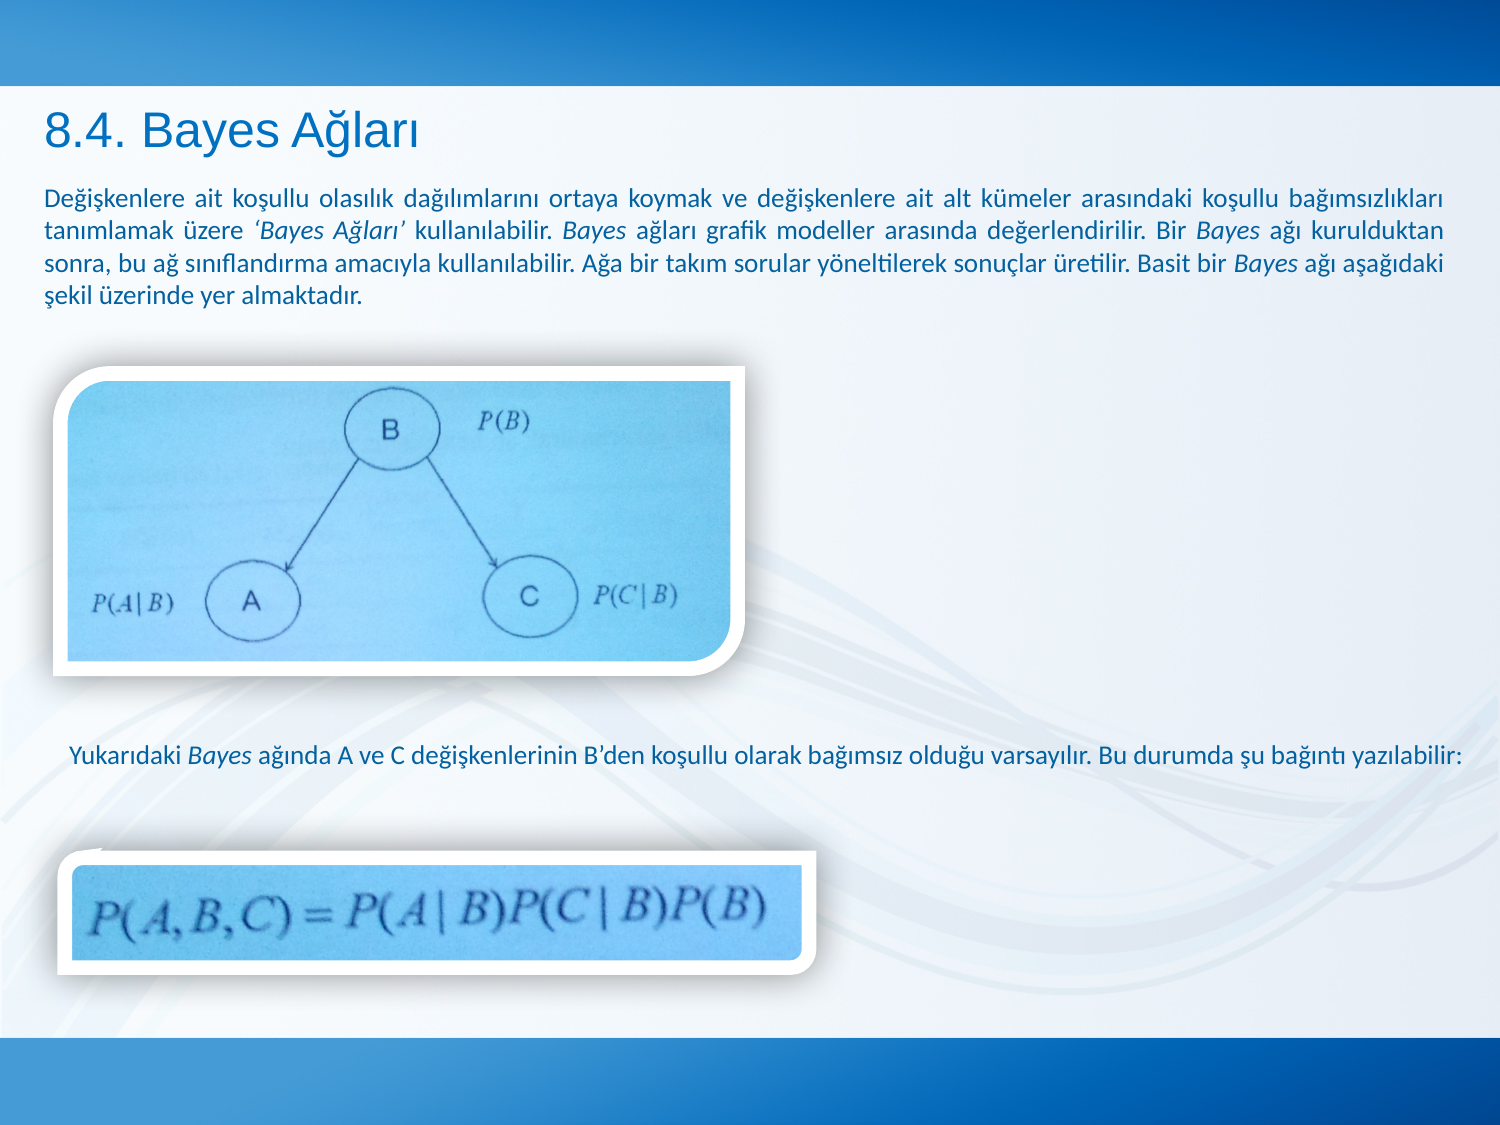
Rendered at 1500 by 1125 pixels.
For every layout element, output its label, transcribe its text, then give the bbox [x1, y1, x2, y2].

picture [0, 0, 1500, 1125]
text_box Yukarıdaki Bayes ağında A ve C değişkenlerinin B’den koşullu olarak bağımsız olduğu varsayılır. Bu durumda şu bağıntı yazılabilir: [54, 729, 1484, 777]
text_box Değişkenlere ait koşullu olasılık dağılımlarını ortaya koymak ve değişkenlere ait alt kümeler arasındaki koşullu bağımsızlıkları tanımlamak üzere ‘Bayes Ağları’ kullanılabilir. Bayes ağları grafik modeller arasında değerlendirilir. Bir Bayes ağı kurulduktan sonra, bu ağ sınıflandırma amacıyla kullanılabilir. Ağa bir takım sorular yöneltilerek sonuçlar üretilir. Basit bir Bayes ağı aşağıdaki şekil üzerinde yer almaktadır. [29, 172, 1459, 318]
text_box 8.4. Bayes Ağları [29, 90, 1400, 165]
